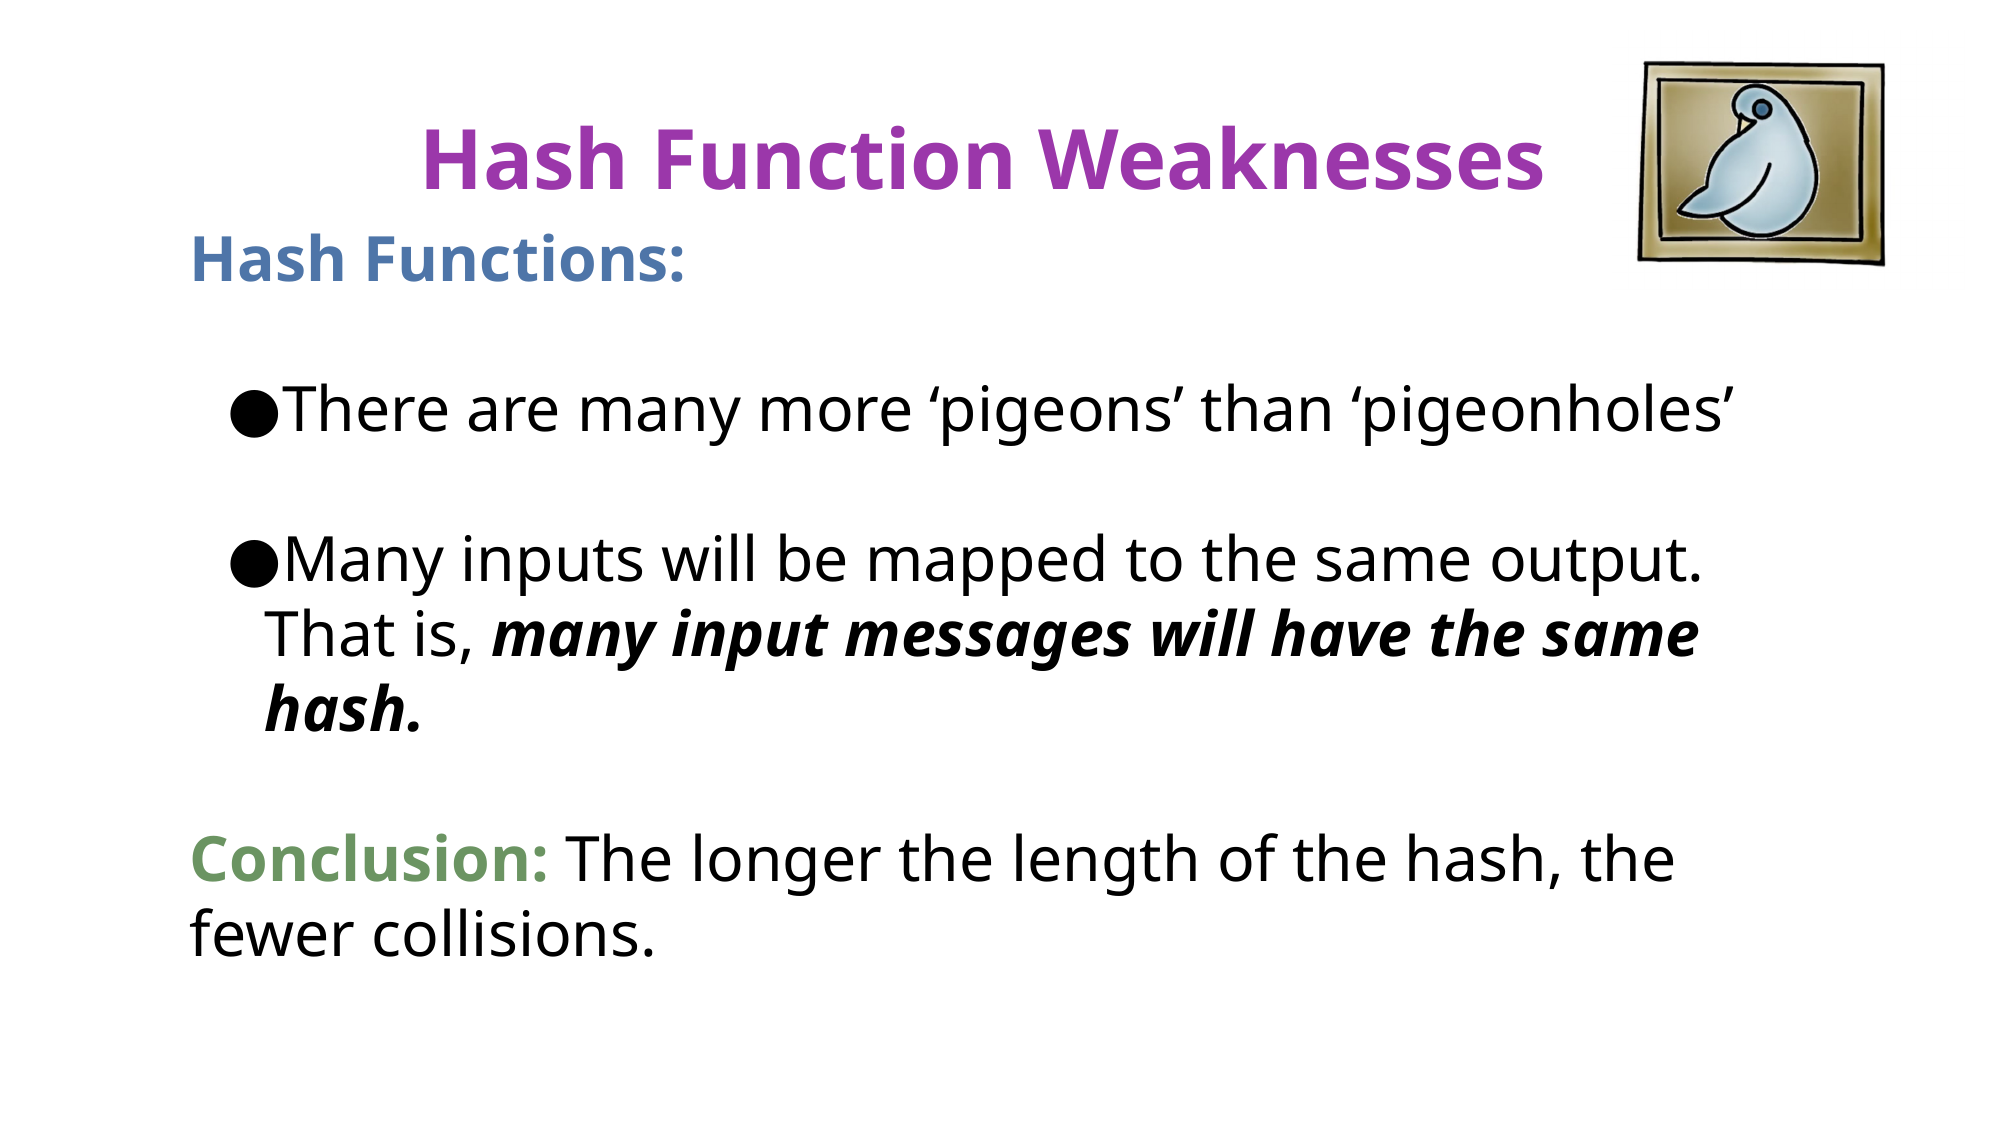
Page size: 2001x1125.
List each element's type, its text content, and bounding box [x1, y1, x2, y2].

list Hash Functions: There are many more ‘pigeons’ than ‘pigeonholes’ Many inputs will be mapped to the same output. That is, many input messages will have the same hash. Conclusion: The longer the length of the hash, the fewer collisions. [170, 200, 1871, 1005]
picture [1612, 30, 1966, 290]
title Hash Function Weaknesses [133, 37, 1607, 225]
